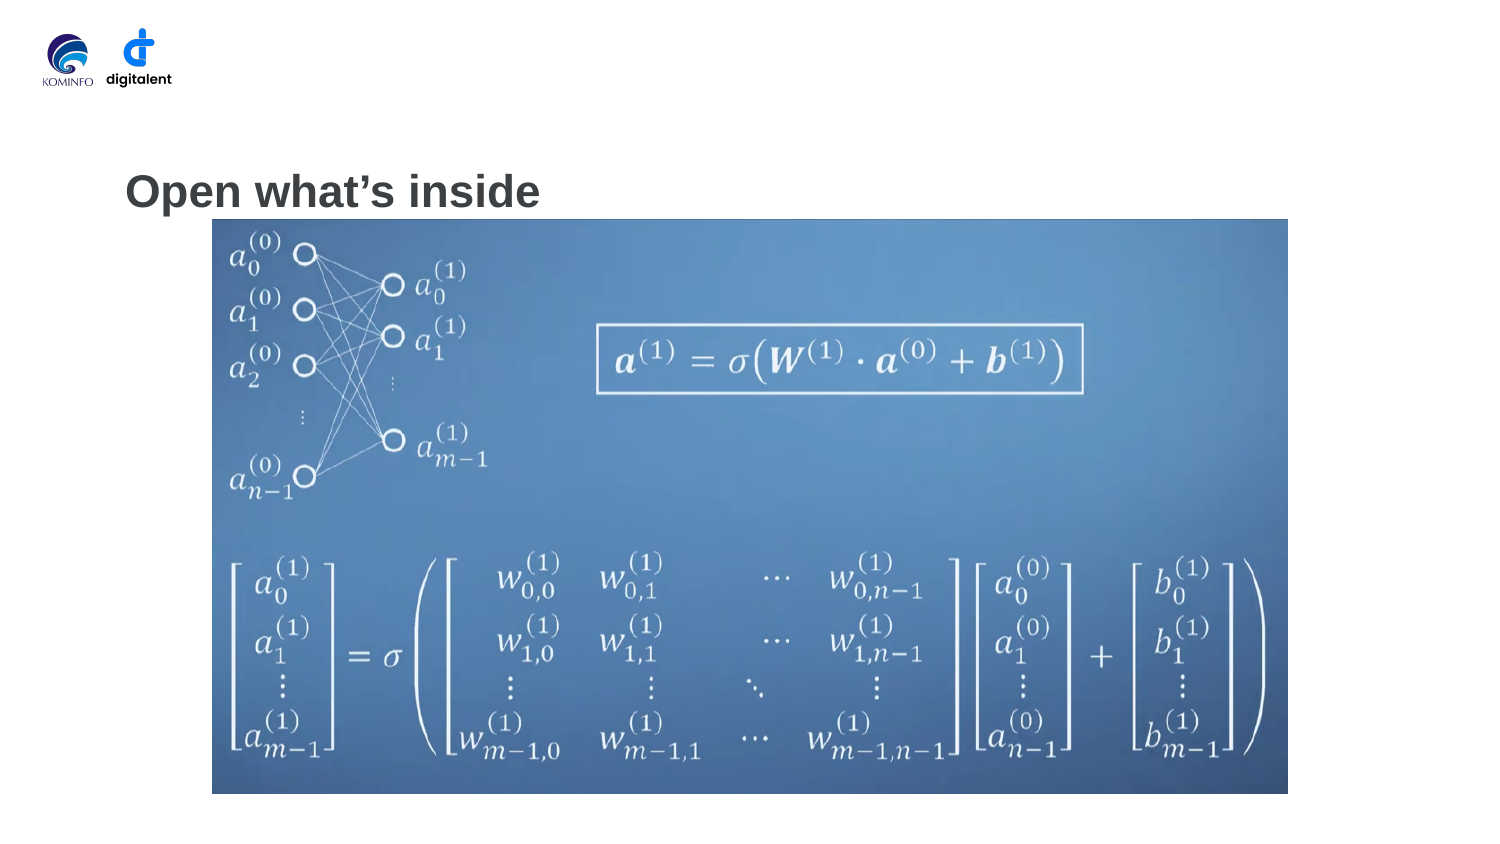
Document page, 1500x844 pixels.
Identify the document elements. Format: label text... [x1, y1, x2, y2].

text_box Open what’s inside [125, 161, 1214, 220]
picture [43, 0, 218, 140]
picture [212, 219, 1288, 794]
